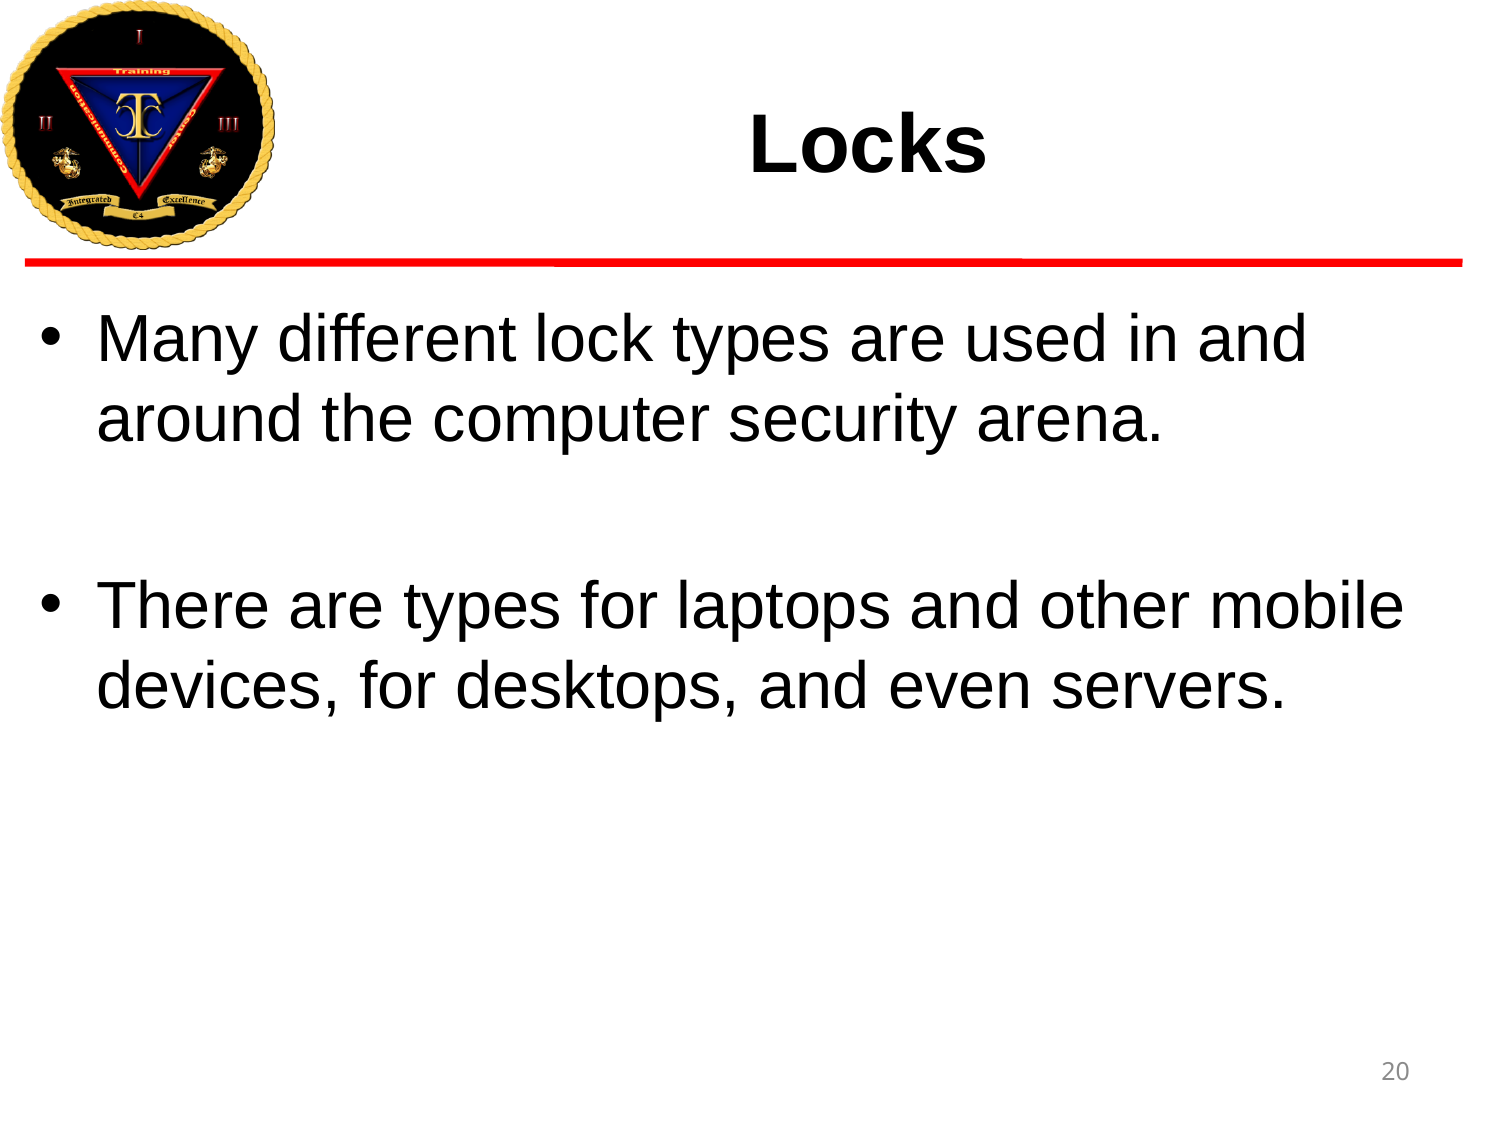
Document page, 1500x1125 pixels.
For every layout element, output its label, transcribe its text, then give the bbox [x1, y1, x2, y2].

title Locks [274, 44, 1463, 233]
picture [0, 0, 275, 250]
list Many different lock types are used in and around the computer security arena. There are types for laptops and other mobile devices, for desktops, and even servers. [24, 287, 1463, 1081]
slide_number 20 [1074, 1042, 1425, 1103]
